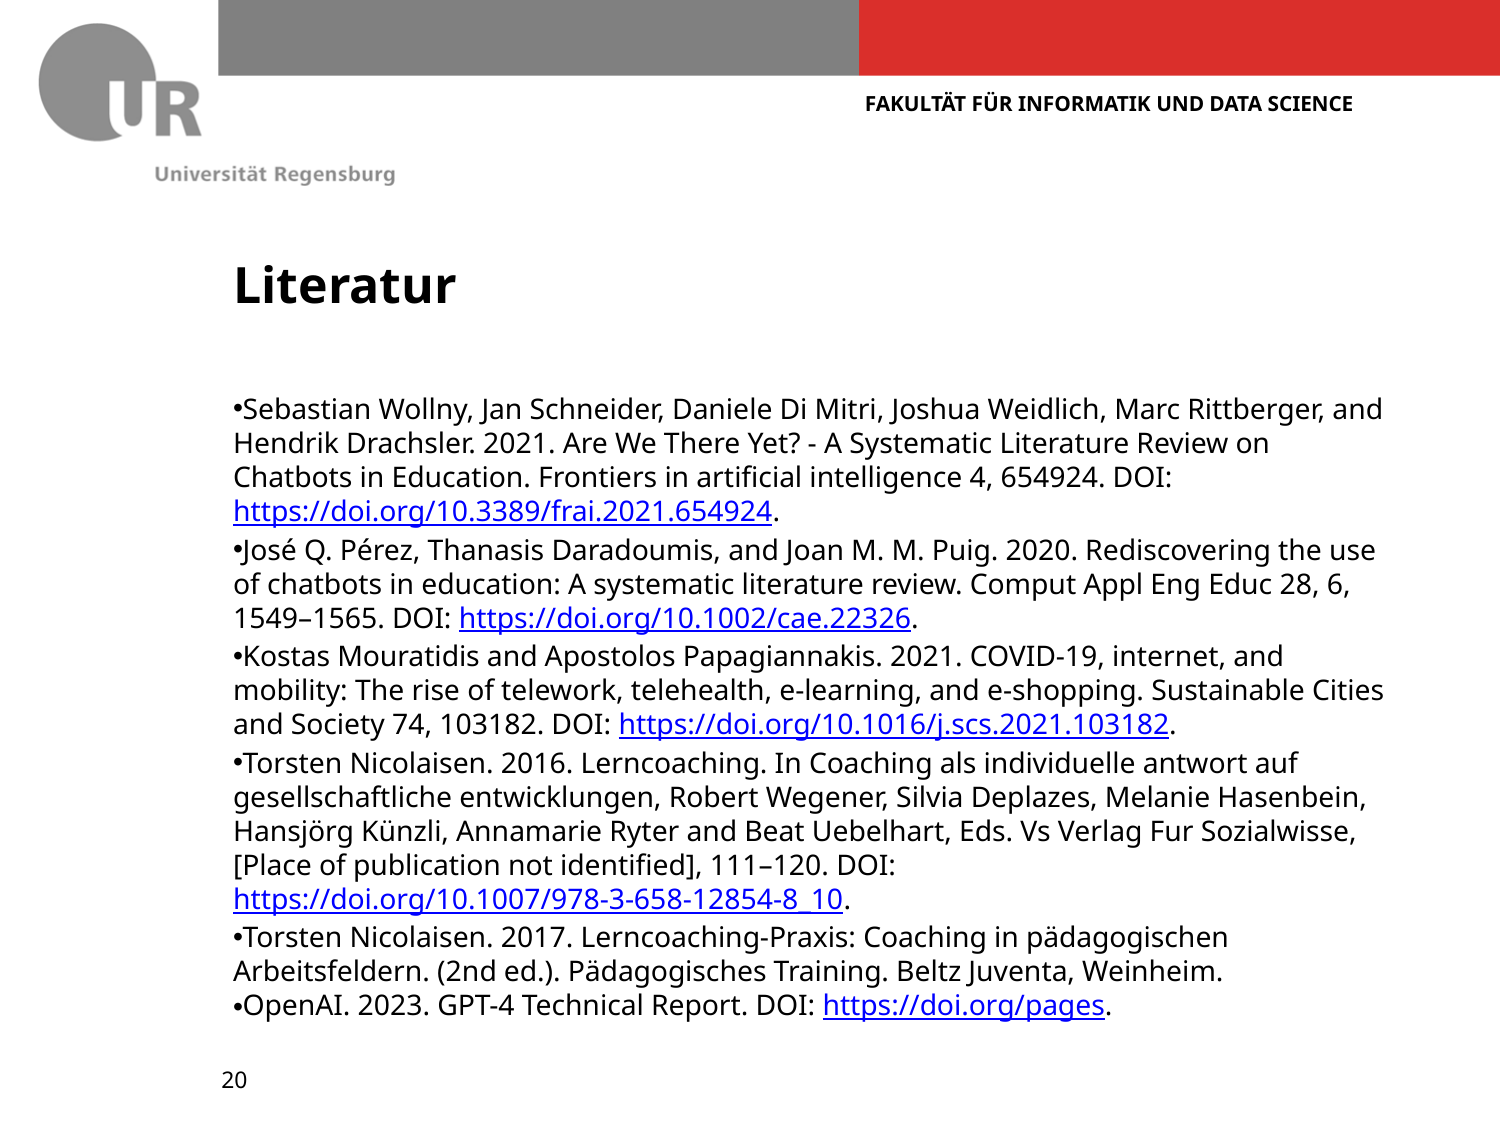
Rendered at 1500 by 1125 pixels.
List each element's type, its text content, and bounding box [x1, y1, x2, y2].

picture [17, 18, 419, 209]
list Sebastian Wollny, Jan Schneider, Daniele Di Mitri, Joshua Weidlich, Marc Rittberger, and Hendrik Drachsler. 2021. Are We There Yet? - A Systematic Literature Review on Chatbots in Education. Frontiers in artificial intelligence 4, 654924. DOI: https://doi.org/10.3389/frai.2021.654924. José Q. Pérez, Thanasis Daradoumis, and Joan M. M. Puig. 2020. Rediscovering the use of chatbots in education: A systematic literature review. Comput Appl Eng Educ 28, 6, 1549–1565. DOI: https://doi.org/10.1002/cae.22326. Kostas Mouratidis and Apostolos Papagiannakis. 2021. COVID-19, internet, and mobility: The rise of telework, telehealth, e-learning, and e-shopping. Sustainable Cities and Society 74, 103182. DOI: https://doi.org/10.1016/j.scs.2021.103182. Torsten Nicolaisen. 2016. Lerncoaching. In Coaching als individuelle antwort auf gesellschaftliche entwicklungen, Robert Wegener, Silvia Deplazes, Melanie Hasenbein, Hansjörg Künzli, Annamarie Ryter and Beat Uebelhart, Eds. Vs Verlag Fur Sozialwisse, [Place of publication not identified], 111–120. DOI: https://doi.org/10.1007/978-3-658-12854-8_10. Torsten Nicolaisen. 2017. Lerncoaching-Praxis: Coaching in pädagogischen Arbeitsfeldern. (2nd ed.). Pädagogisches Training. Beltz Juventa, Weinheim. OpenAI. 2023. GPT-4 Technical Report. DOI: https://doi.org/pages. [218, 383, 1400, 1034]
title Literatur [218, 246, 1398, 361]
